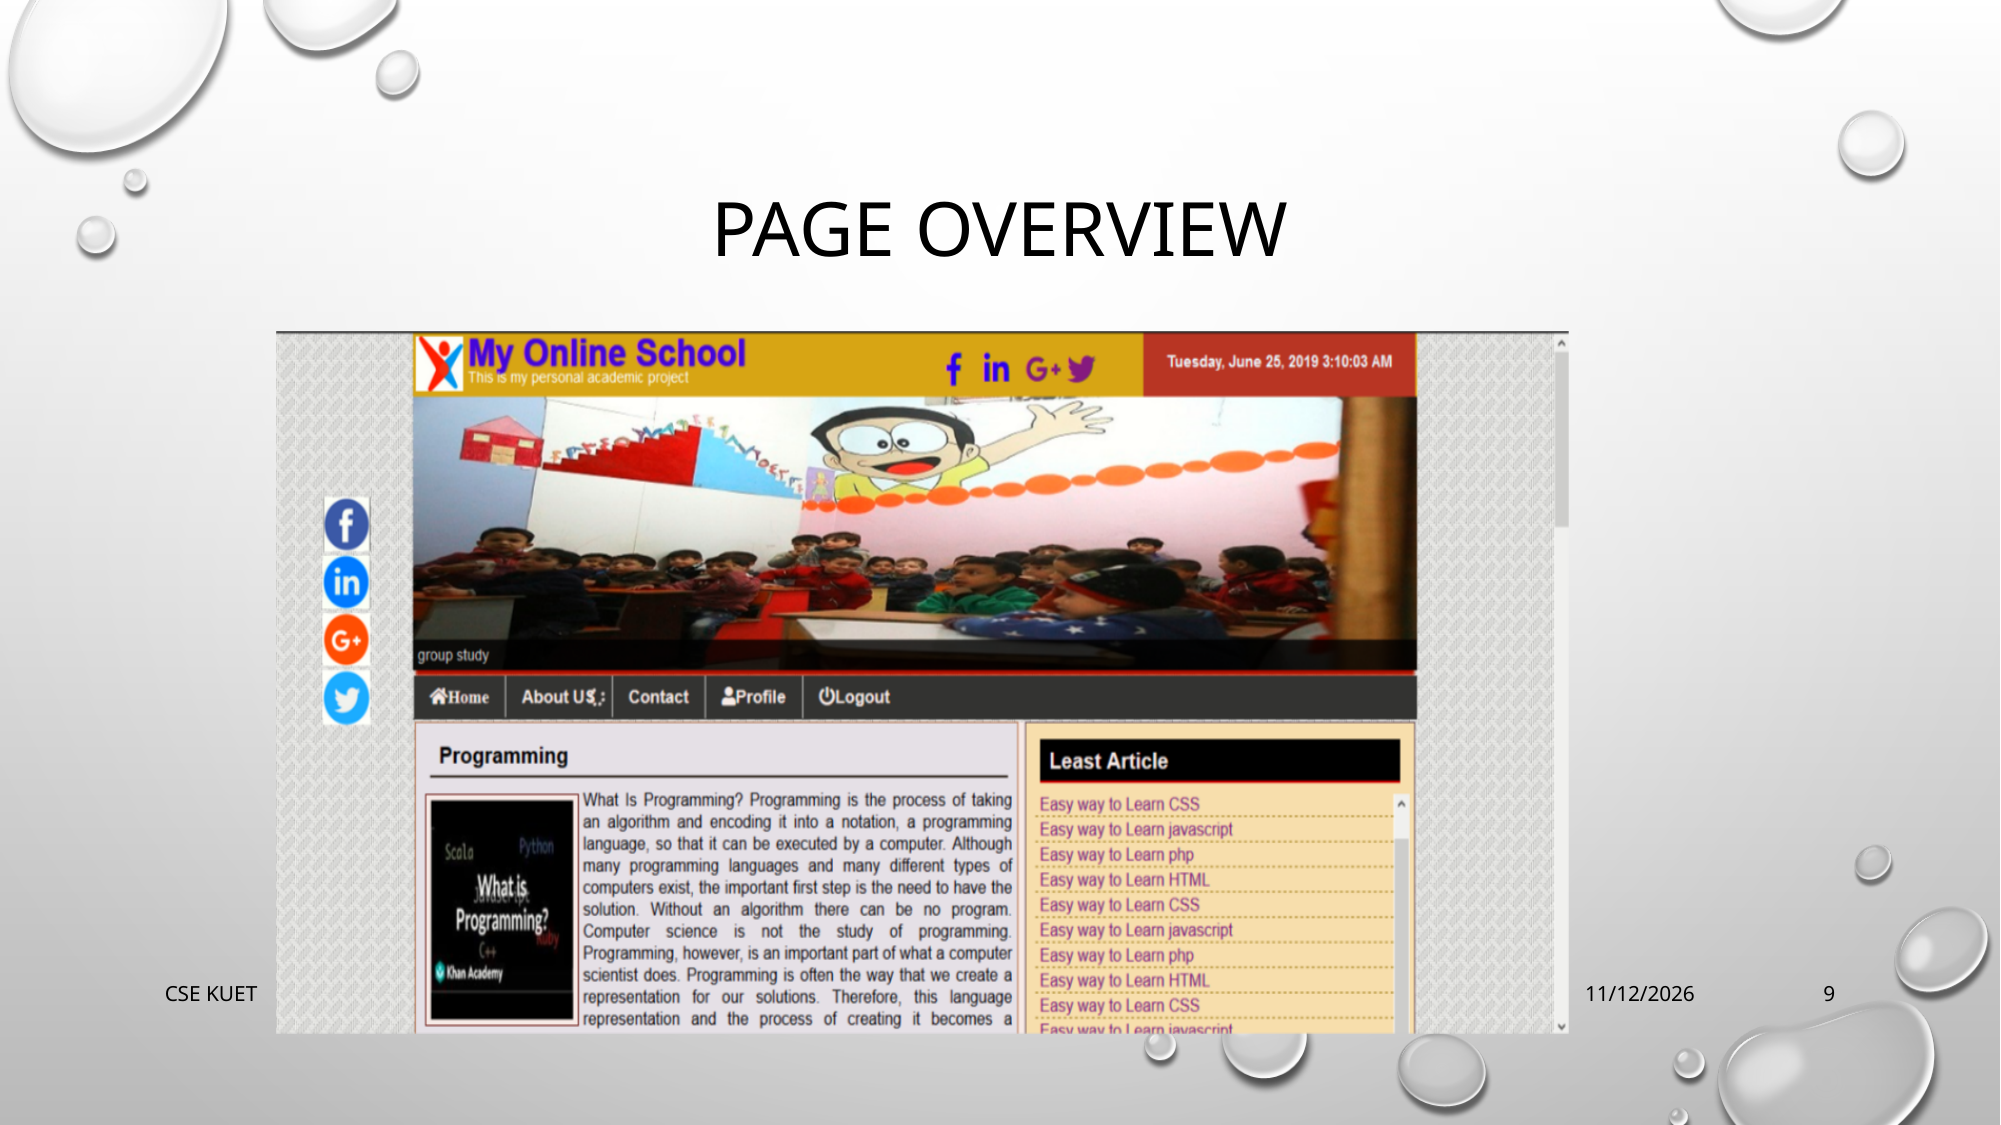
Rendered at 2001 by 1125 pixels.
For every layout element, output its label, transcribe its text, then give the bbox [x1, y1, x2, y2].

picture [0, 0, 2000, 1125]
slide_number 27-Jun-19 [1574, 965, 1710, 1025]
title Page overview [149, 101, 1851, 364]
footer CSE KUET [149, 965, 270, 1025]
slide_number 9 [1724, 965, 1851, 1025]
